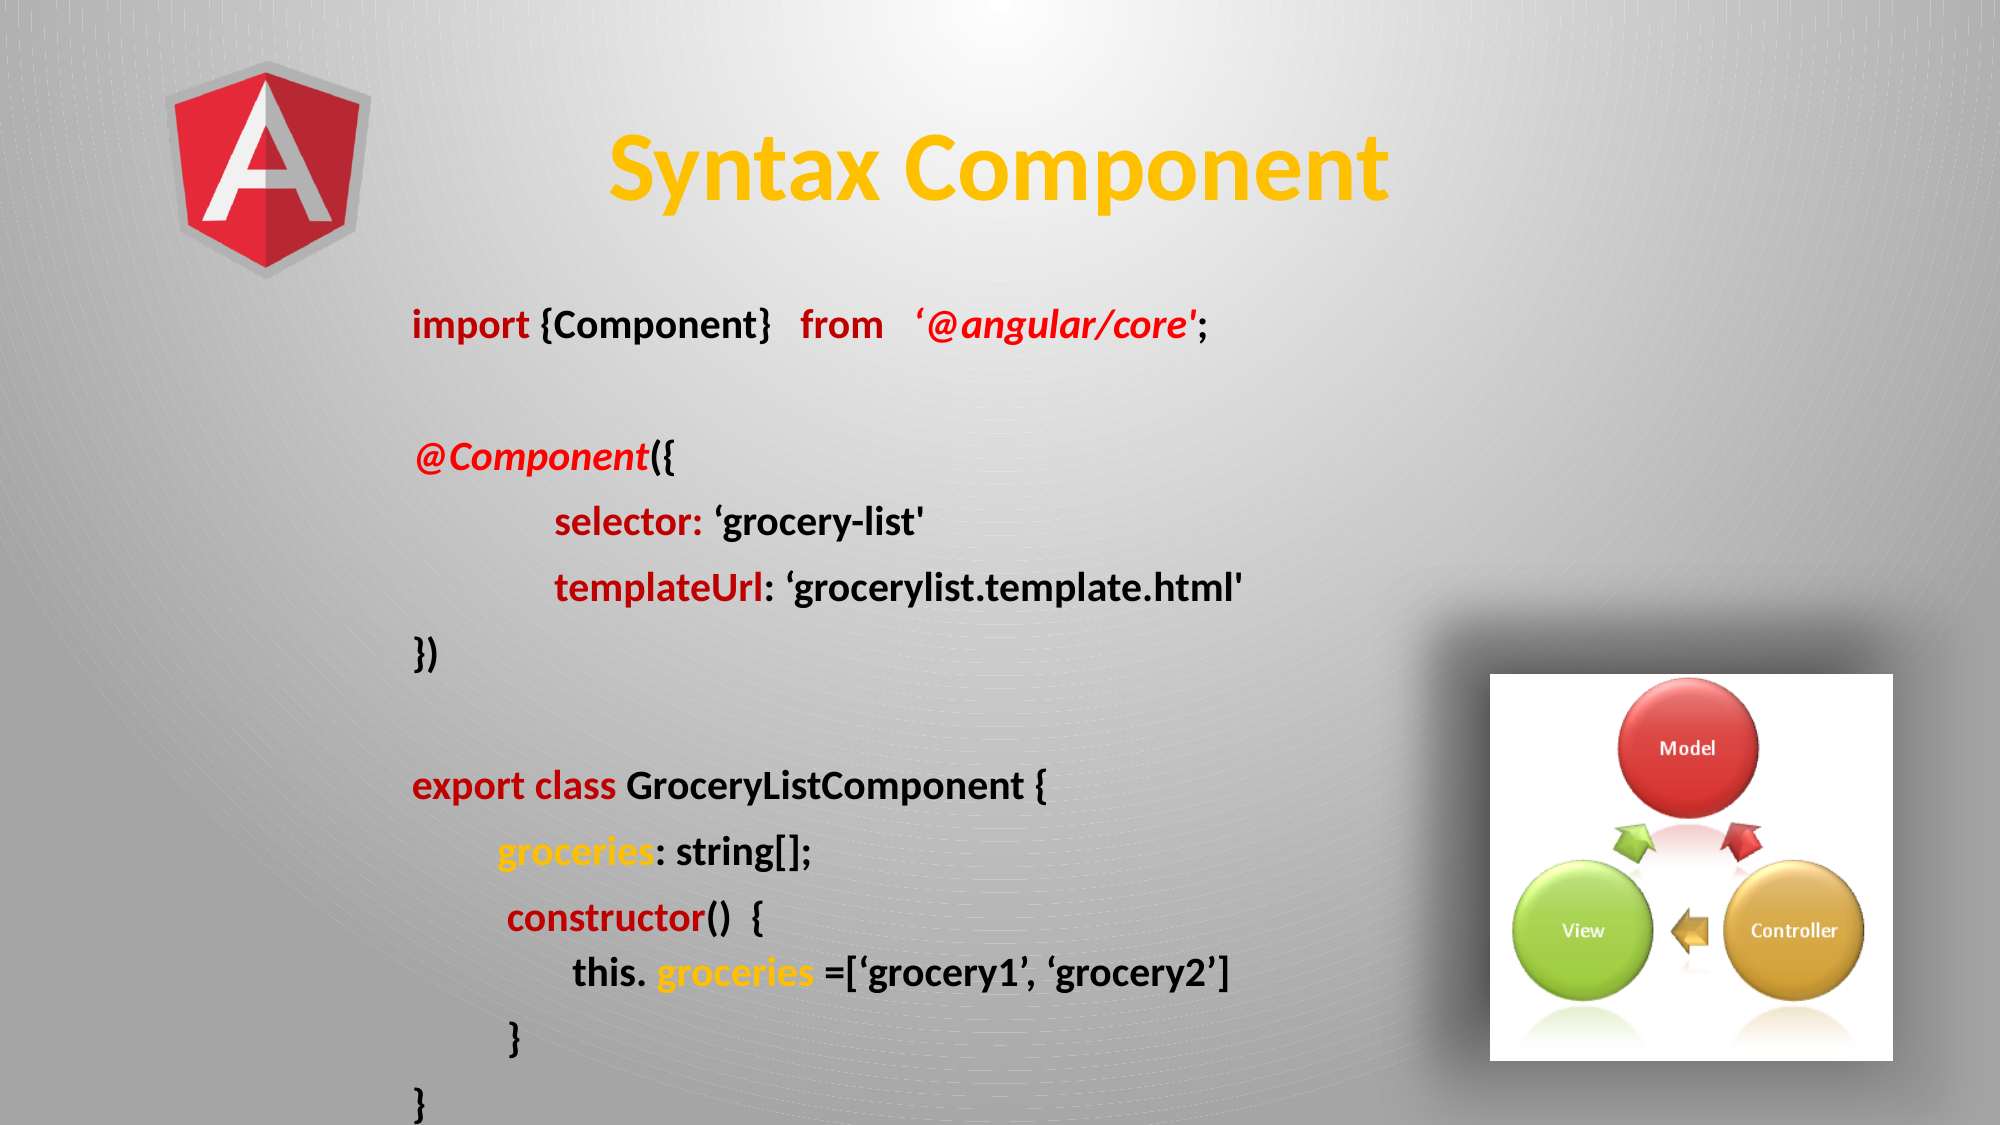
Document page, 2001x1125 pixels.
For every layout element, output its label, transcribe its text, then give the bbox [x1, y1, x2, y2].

picture [137, 40, 397, 299]
list import {Component} from ‘@angular/core'; @Component({ selector: ‘grocery-list' templateUrl: ‘grocerylist.template.html' }) export class GroceryListComponent { groceries: string[]; constructor() { this. groceries =[‘grocery1’, ‘grocery2’] } } [396, 224, 1863, 1125]
picture [1490, 674, 1893, 1061]
title Syntax Component [397, 59, 1863, 224]
